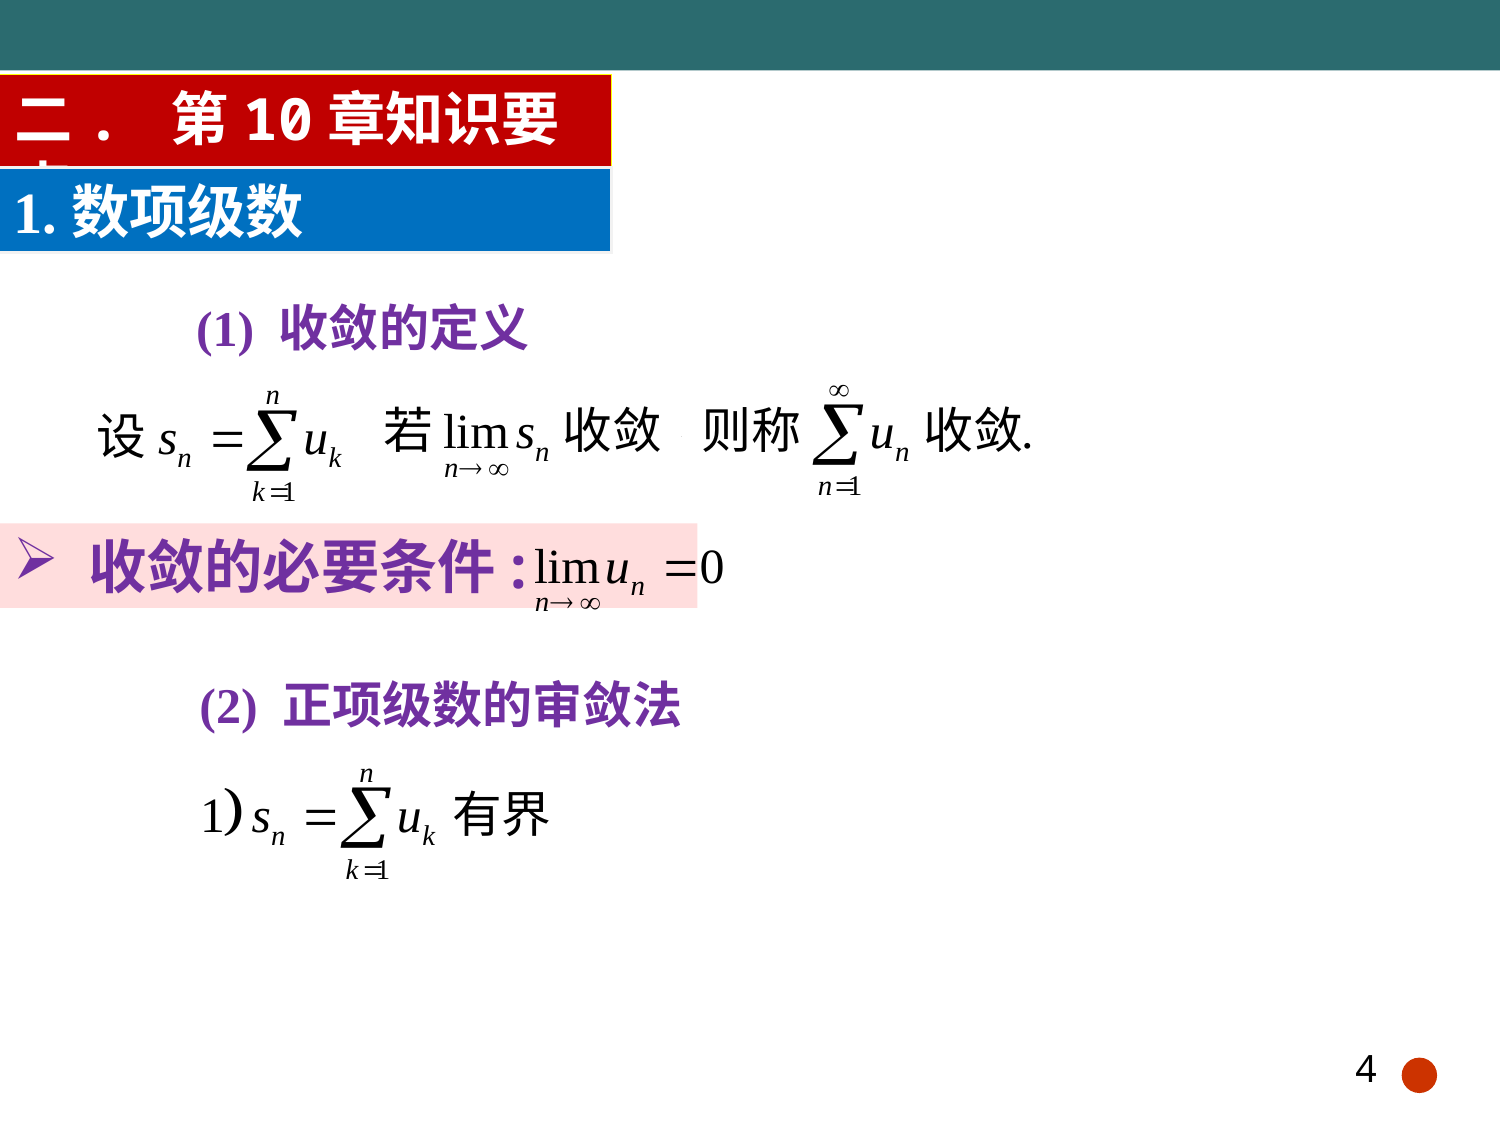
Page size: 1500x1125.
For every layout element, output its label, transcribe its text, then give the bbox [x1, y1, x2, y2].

slide_number 4 [1340, 1037, 1481, 1113]
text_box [202, 756, 555, 884]
text_box [0, 0, 1500, 71]
text_box 收敛的必要条件: [0, 522, 699, 610]
text_box 1.数项级数 [0, 166, 613, 254]
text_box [531, 541, 727, 617]
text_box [700, 373, 1034, 500]
text_box (1) 收敛的定义 [181, 288, 567, 343]
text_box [382, 402, 682, 483]
text_box [1401, 1057, 1438, 1094]
text_box (2) 正项级数的审敛法 [184, 666, 612, 720]
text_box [95, 378, 359, 506]
text_box 二. 第10章知识要点 [0, 74, 612, 166]
